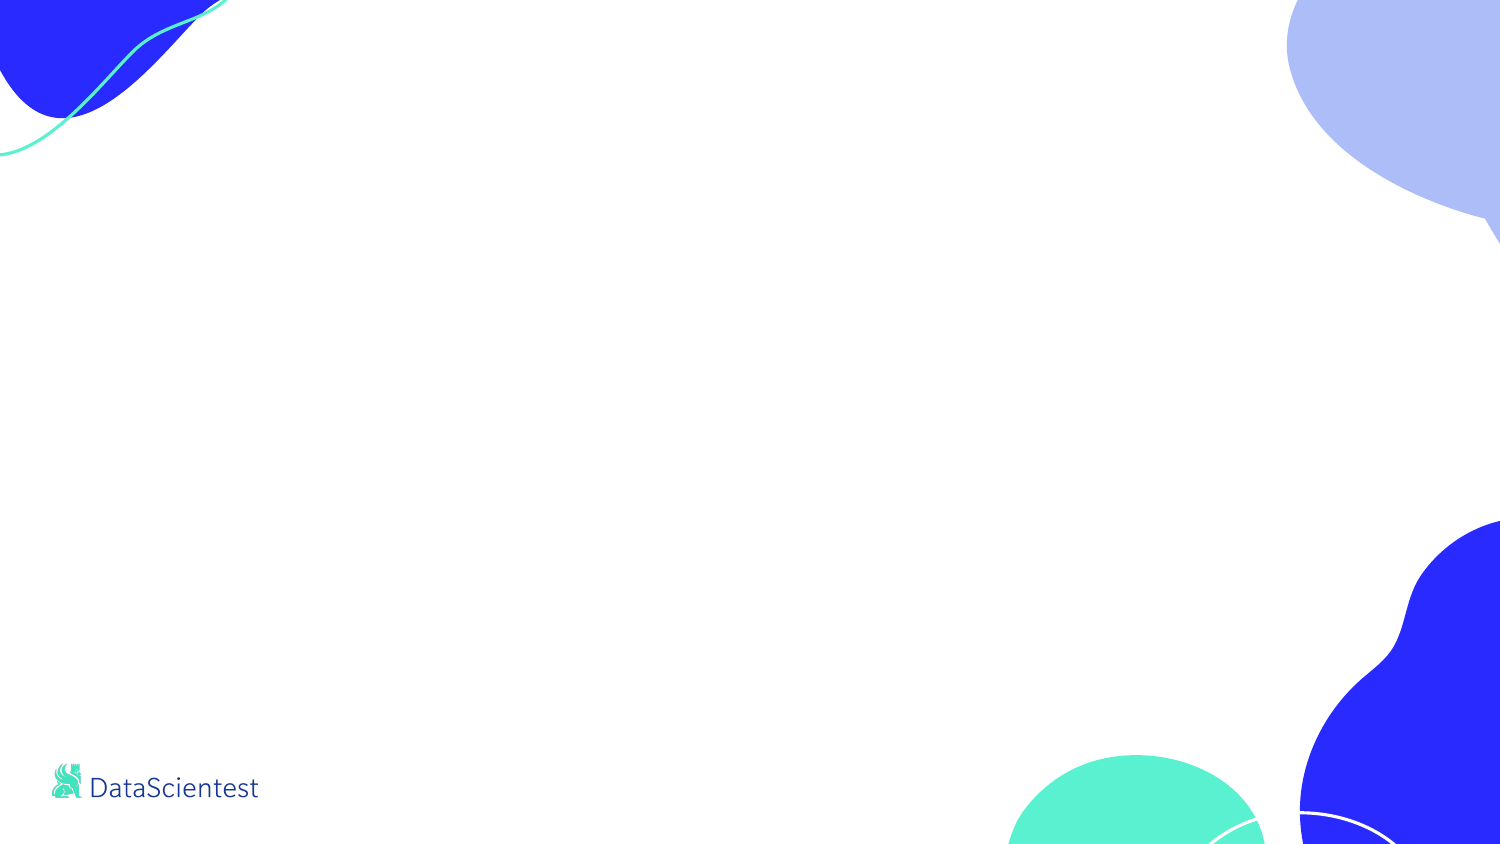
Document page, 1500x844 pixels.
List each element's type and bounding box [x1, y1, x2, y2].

picture [52, 763, 258, 798]
